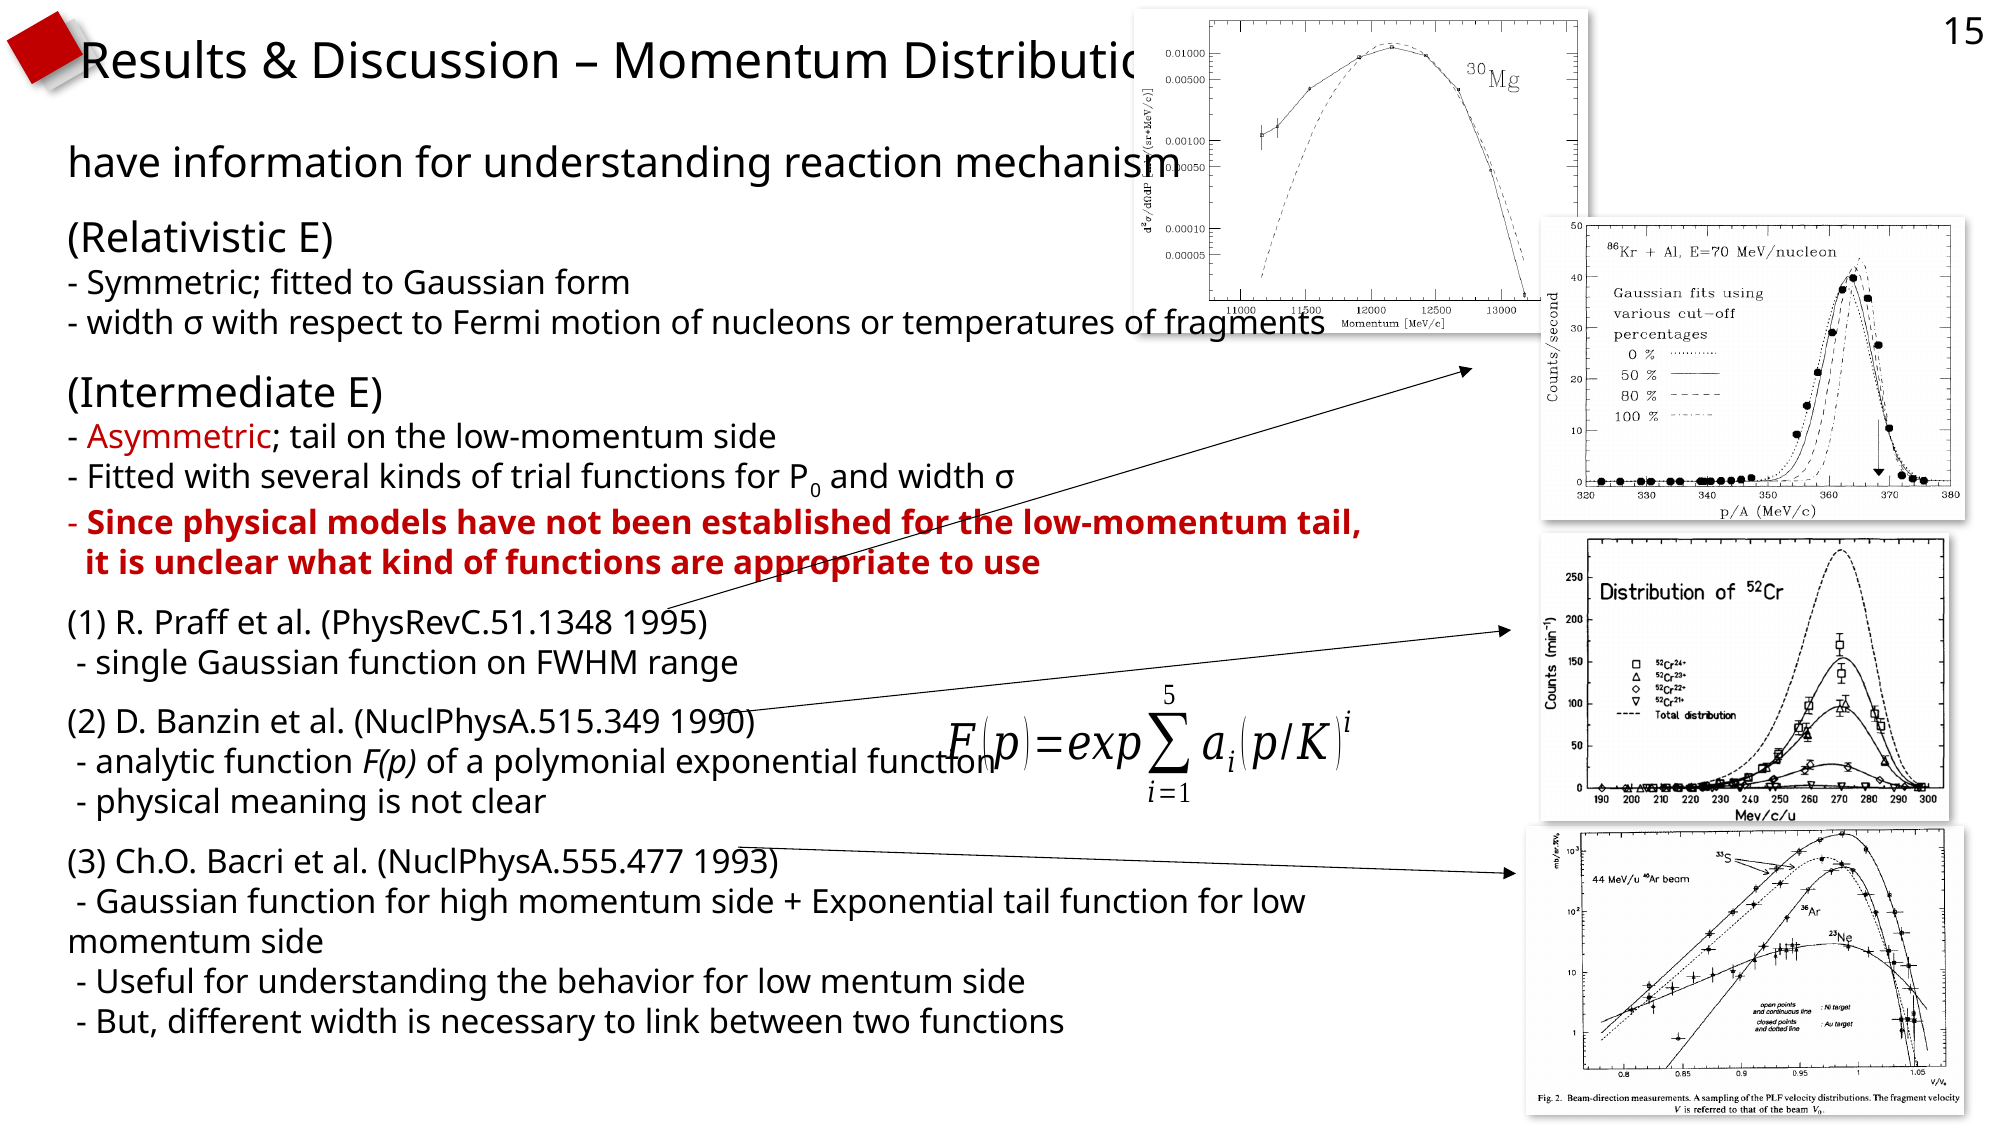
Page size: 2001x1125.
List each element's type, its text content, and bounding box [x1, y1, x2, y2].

picture [1526, 826, 1964, 1116]
picture [1541, 533, 1949, 821]
picture [1134, 9, 1965, 520]
text_box Results & Discussion – Momentum Distribution [64, 21, 1132, 97]
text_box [667, 368, 1473, 609]
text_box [718, 629, 1512, 715]
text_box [737, 847, 1517, 874]
text_box have information for understanding reaction mechanism (Relativistic E) - Symmetric; fitted to Gaussian form - width σ with respect to Fermi motion of nucleons or temperatures of fragments (Intermediate E) - Asymmetric; tail on the low-momentum side - Fitted with several kinds of trial functions for P0 and width σ - Since physical models have not been established for the low-momentum tail, it is unclear what kind of functions are appropriate to use (1) R. Praff et al. (PhysRevC.51.1348 1995) - single Gaussian function on FWHM range (2) D. Banzin et al. (NuclPhysA.515.349 1990) - analytic function F(p) of a polymonial exponential function - physical meaning is not clear (3) Ch.O. Bacri et al. (NuclPhysA.555.477 1993) - Gaussian function for high momentum side + Exponential tail function for low momentum side - Useful for understanding the behavior for low mentum side - But, different width is necessary to link between two functions [52, 103, 1487, 1048]
slide_number 15 [1550, 0, 2000, 60]
